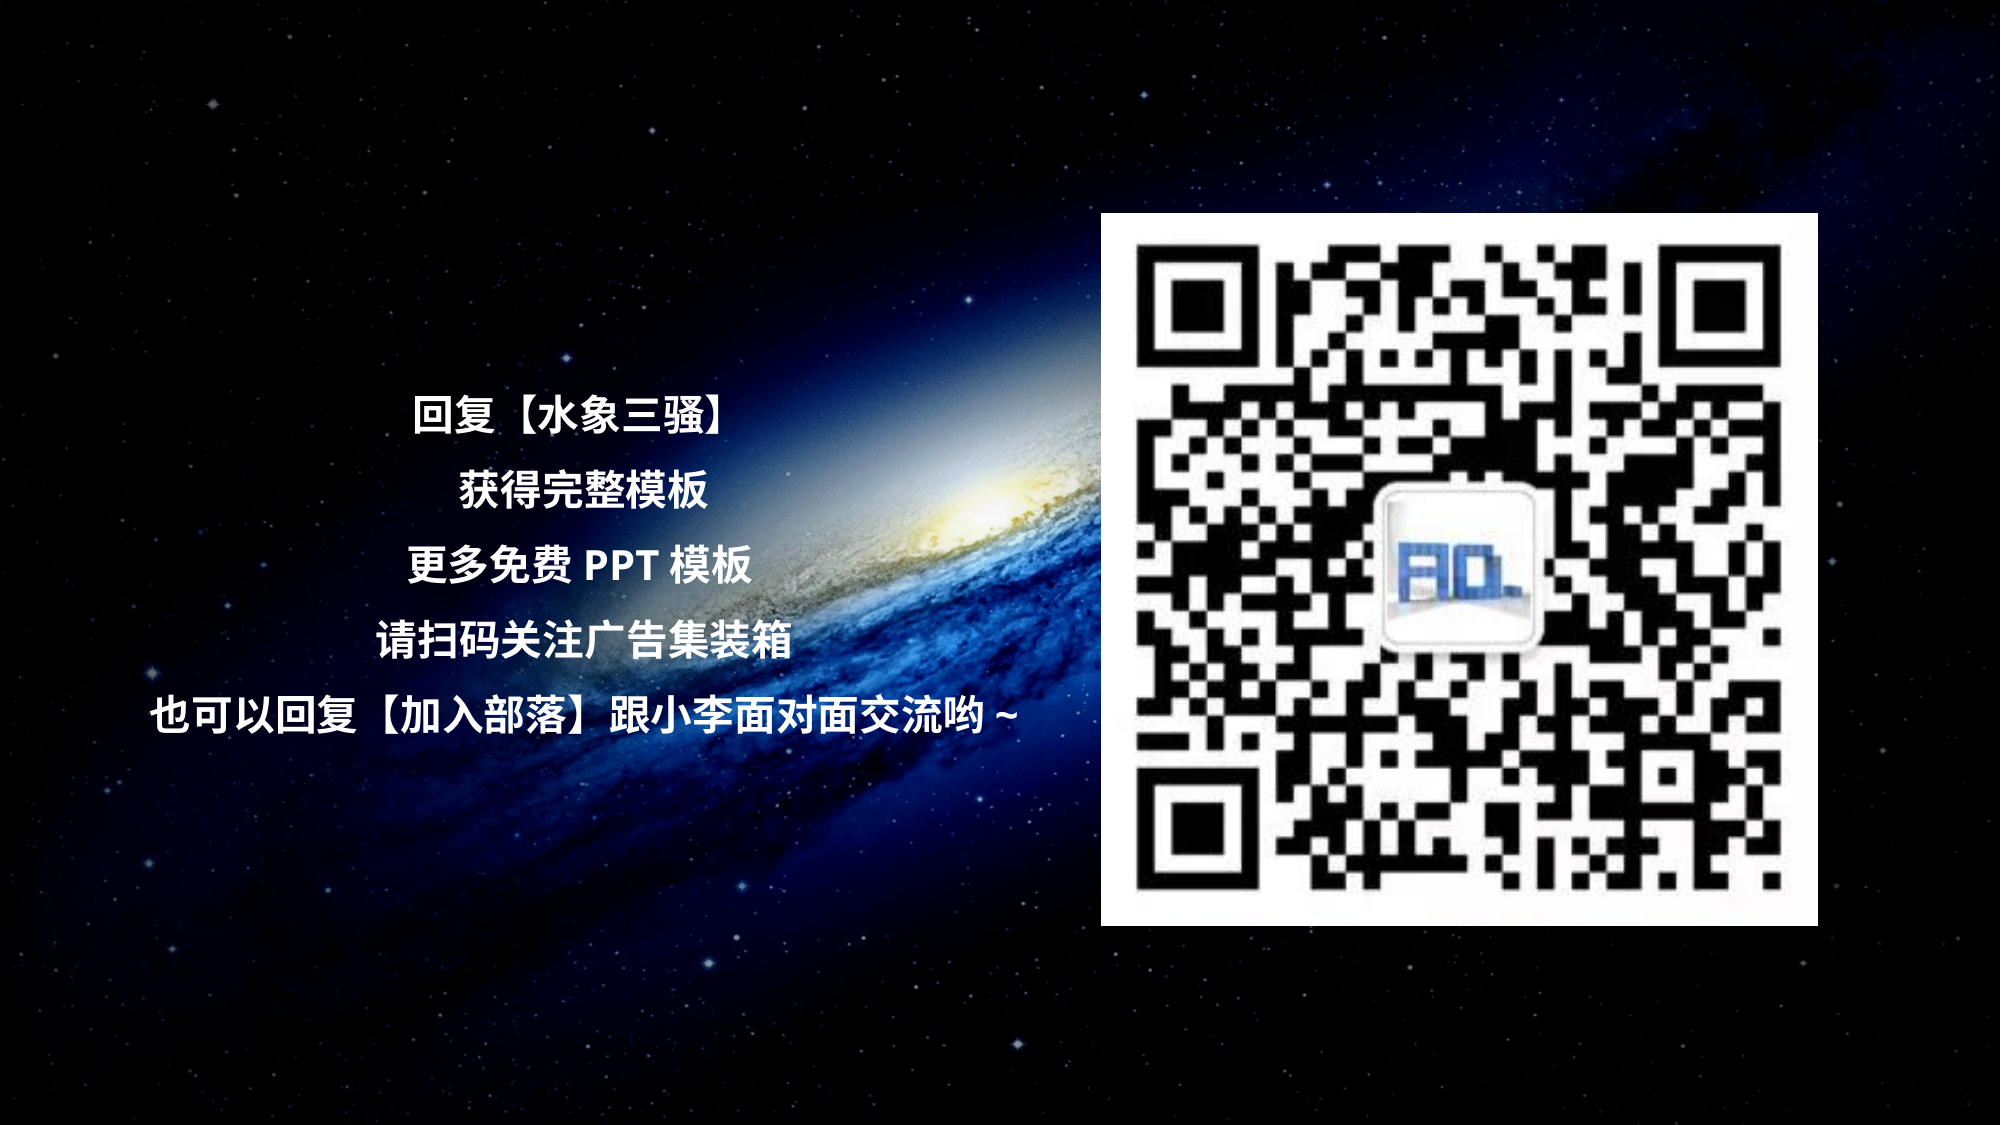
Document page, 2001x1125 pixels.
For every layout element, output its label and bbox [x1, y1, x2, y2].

text_box [0, 0, 2000, 1125]
picture [1101, 213, 1818, 926]
